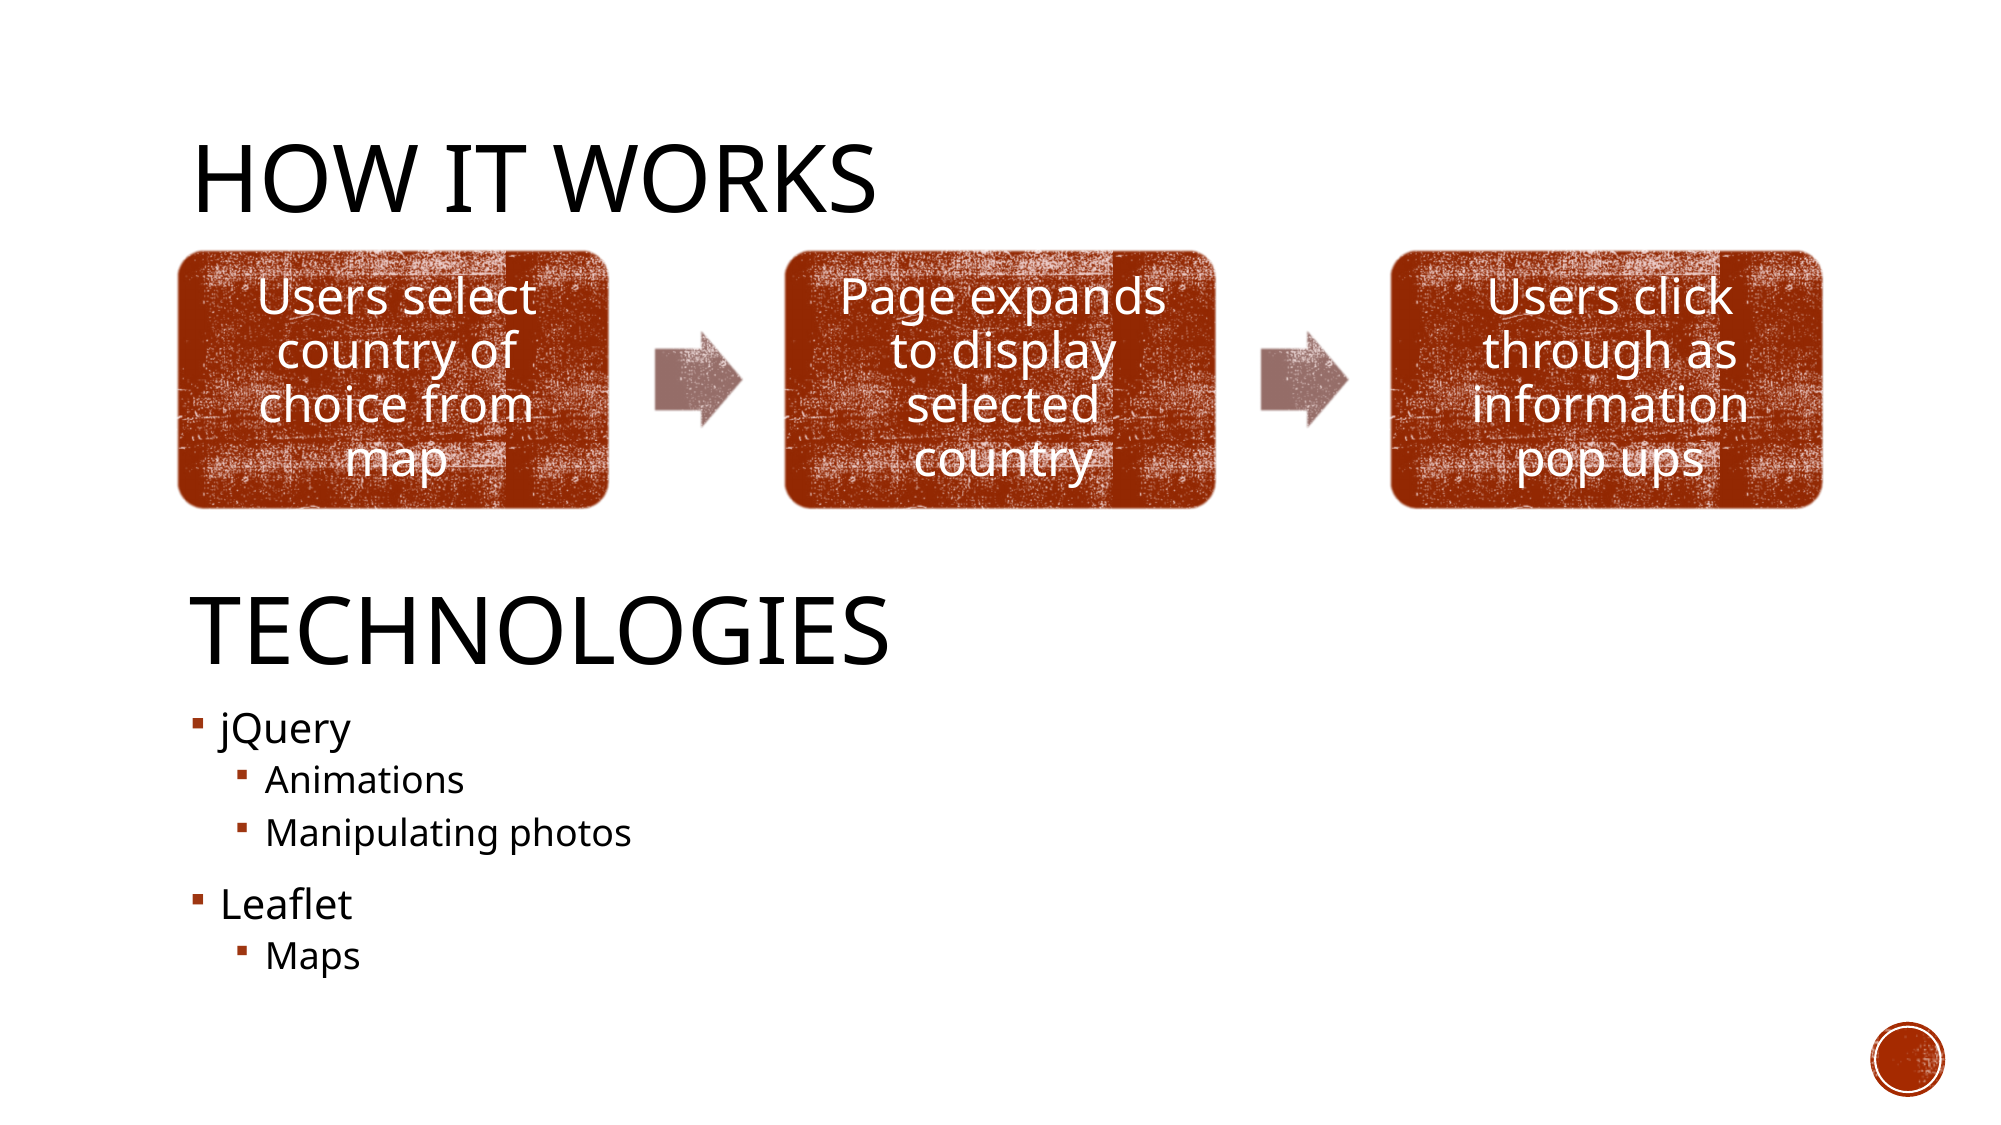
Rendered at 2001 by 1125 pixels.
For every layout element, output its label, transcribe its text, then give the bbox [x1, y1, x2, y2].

title HOW IT WORKS [175, 115, 1826, 203]
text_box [177, 204, 1825, 553]
list jQuery Animations Manipulating photos Leaflet Maps [174, 701, 1825, 1104]
text_box TECHNOLOGIES [174, 568, 1825, 701]
